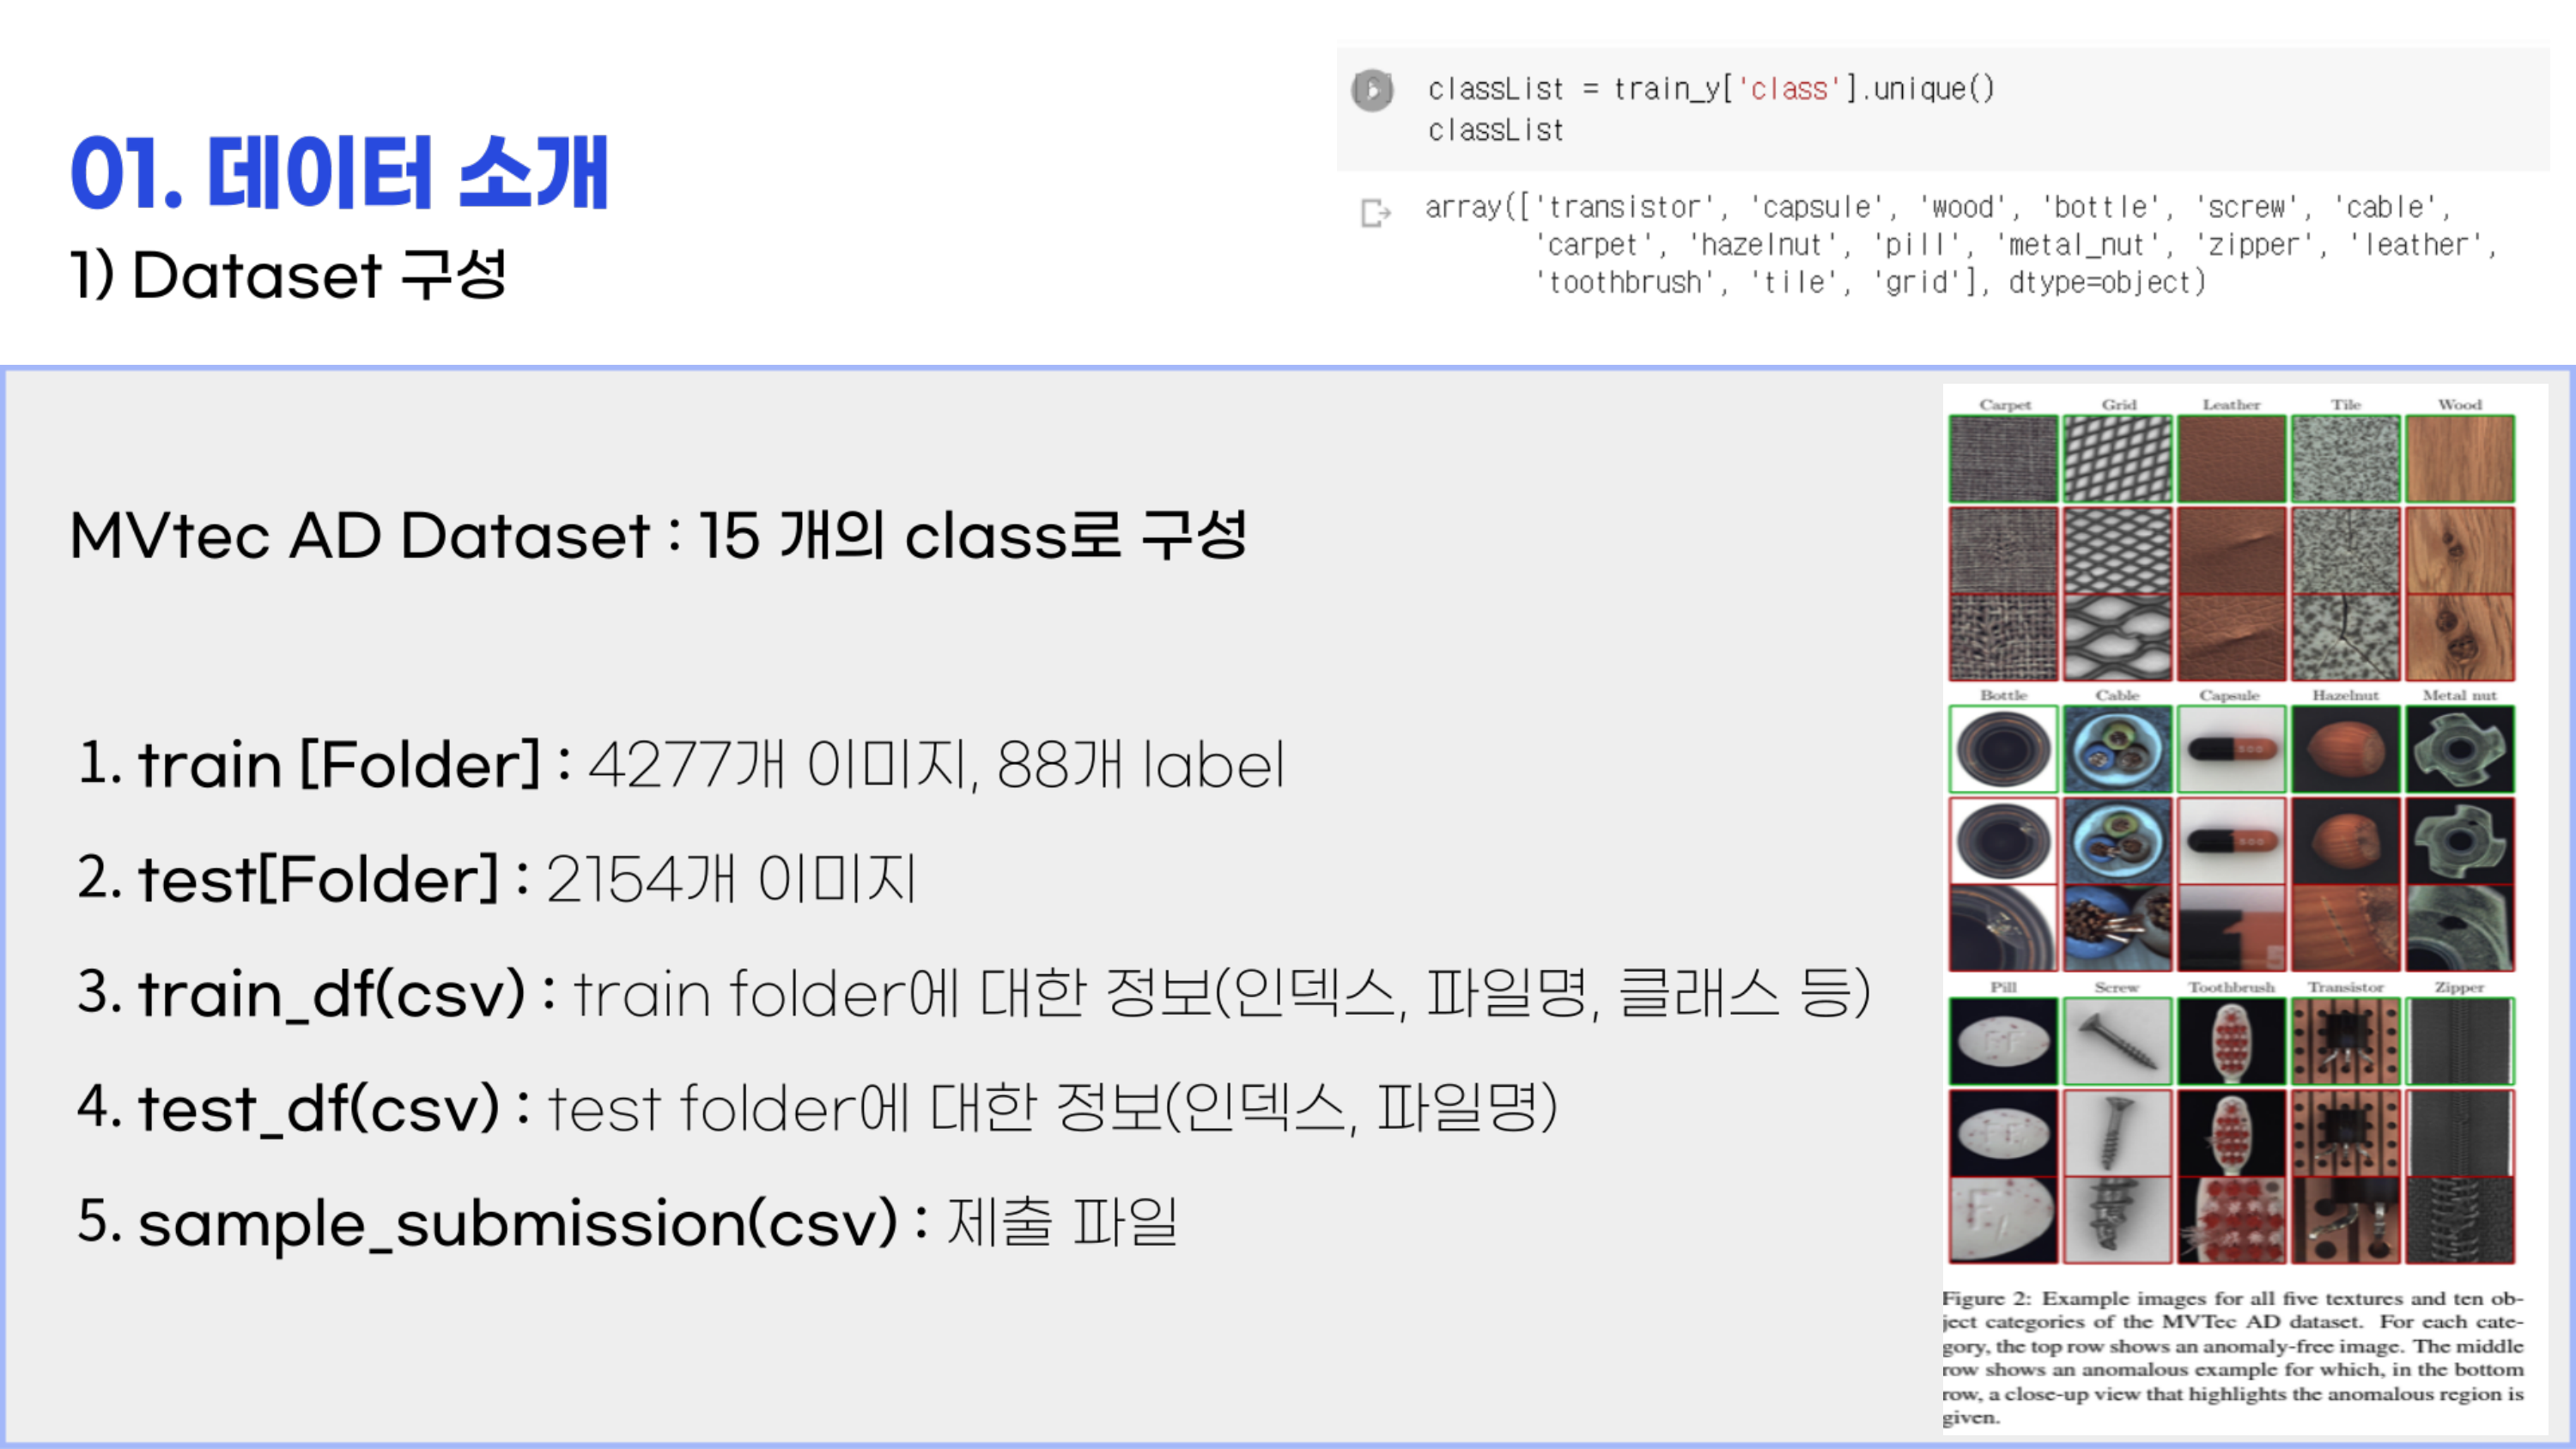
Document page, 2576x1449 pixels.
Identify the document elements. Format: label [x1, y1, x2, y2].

text_box [1337, 39, 2550, 325]
text_box [1943, 384, 2549, 1435]
picture [57, 494, 1896, 1286]
picture [53, 109, 644, 328]
text_box [0, 364, 2576, 1449]
